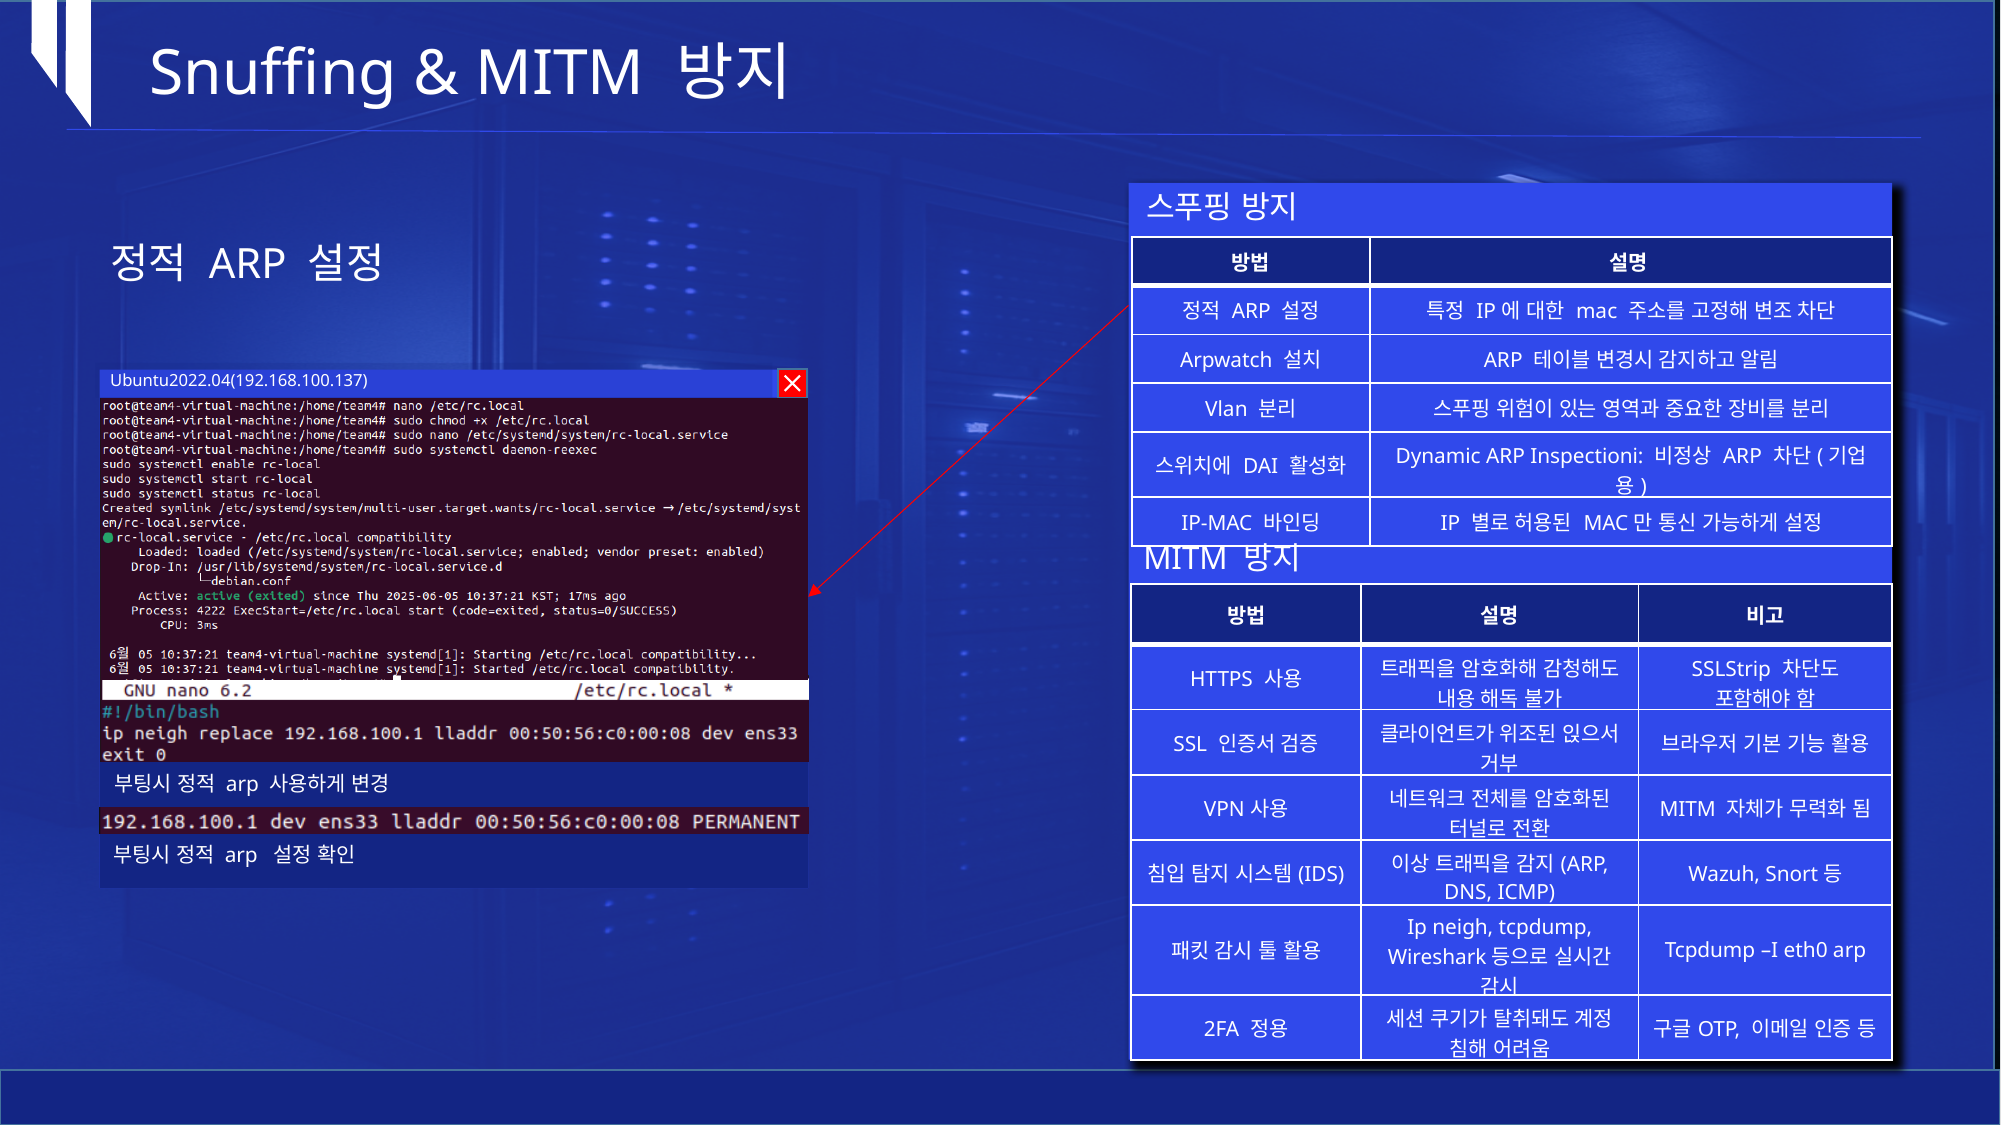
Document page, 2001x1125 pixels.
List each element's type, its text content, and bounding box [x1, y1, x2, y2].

table_cell 브라우저 기본 기능 활용 [1639, 710, 1891, 774]
table_cell 세션 쿠기가 탈취돼도 계정 침해 어려움 [1362, 996, 1638, 1059]
text_box [99, 834, 809, 889]
table_cell 정적 ARP 설정 [1133, 288, 1369, 334]
table_cell IP-MAC 바인딩 [1133, 498, 1369, 530]
table_cell MITM 자체가 무력화 됨 [1639, 776, 1891, 839]
text_box 부팅시 정적 arp 설정 확인 [98, 833, 808, 874]
table_header 설명 [1371, 238, 1891, 283]
table_header 설명 [1362, 585, 1638, 642]
text_box [1128, 182, 1893, 530]
table_cell Wazuh, Snort등 [1639, 841, 1891, 904]
text_box [783, 374, 801, 392]
table_cell SSLStrip 차단도 포함해야 함 [1639, 647, 1891, 709]
table_cell 침입 탐지 시스템(IDS) [1132, 841, 1360, 904]
table_header 비고 [1639, 585, 1891, 642]
text_box Ubuntu2022.04(192.168.100.137) [95, 362, 773, 398]
text_box [777, 368, 808, 398]
text_box [0, 0, 1995, 1069]
table_cell ARP 테이블 변경시 감지하고 알림 [1371, 335, 1891, 382]
table_header 방법 [1133, 238, 1369, 283]
text_box [773, 368, 777, 397]
table_cell Arpwatch 설치 [1133, 335, 1369, 382]
table_header 방법 [1132, 585, 1360, 642]
table_cell 스푸핑 위험이 있는 영역과 중요한 장비를 분리 [1371, 384, 1891, 431]
table_cell 클라이언트가 위조된 읹으서 거부 [1362, 710, 1638, 774]
picture [99, 807, 809, 834]
table_cell Ip neigh, tcpdump, Wireshark등으로 실시간 감시 [1362, 906, 1638, 994]
picture [1995, 0, 2001, 1125]
table_cell Tcpdump –I eth0 arp [1639, 906, 1891, 994]
table_cell 2FA 정용 [1132, 996, 1360, 1059]
table_cell 이상 트래픽을 감지(ARP, DNS, ICMP) [1362, 841, 1638, 904]
table_cell Vlan 분리 [1133, 384, 1369, 431]
text_box Snuffing & MITM 방지 [134, 24, 965, 115]
table_cell 트래픽을 암호화해 감청해도 내용 해독 불가 [1362, 647, 1638, 709]
text_box [0, 1069, 2000, 1125]
text_box [65, 0, 91, 128]
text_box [66, 129, 1922, 138]
table_cell 특정 IP에 대한 mac 주소를 고정해 변조 차단 [1371, 288, 1891, 334]
table_cell IP 별로 허용된 MAC만 통신 가능하게 설정 [1371, 498, 1891, 530]
text_box 부팅시 정적 arp 사용하게 변경 [99, 762, 809, 803]
table_cell 네트워크 전체를 암호화된 터널로 전환 [1362, 776, 1638, 839]
text_box MITM 방지 [1129, 530, 1959, 583]
table_cell HTTPS 사용 [1132, 647, 1360, 709]
picture [100, 398, 809, 762]
table_cell SSL 인증서 검증 [1132, 710, 1360, 774]
table_cell 패킷 감시 툴 활용 [1132, 906, 1360, 994]
table_cell Dynamic ARP Inspectioni: 비정상 ARP 차단(기업용) [1371, 433, 1891, 496]
table_cell VPN사용 [1132, 776, 1360, 839]
text_box [99, 803, 809, 807]
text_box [808, 305, 1129, 597]
text_box 정적 ARP 설정 [95, 229, 926, 295]
text_box 스푸핑 방지 [1131, 179, 1962, 232]
text_box [31, 0, 57, 88]
table_cell 스위치에 DAI 활성화 [1133, 433, 1369, 496]
table_cell 구글OTP, 이메일 인증 등 [1639, 996, 1891, 1059]
